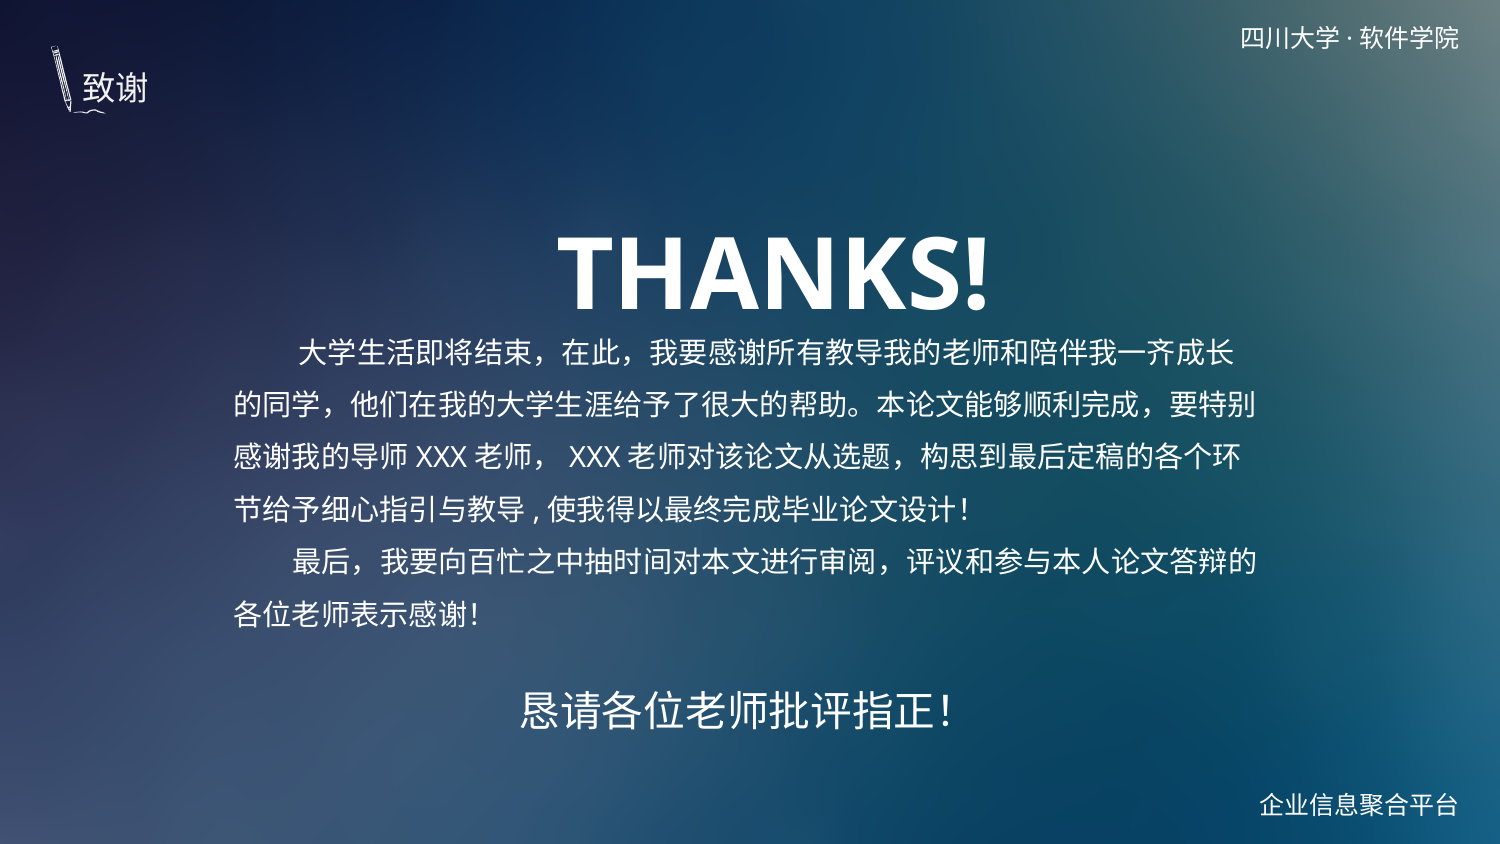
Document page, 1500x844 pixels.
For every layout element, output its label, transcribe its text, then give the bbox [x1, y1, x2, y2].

picture [0, 0, 1500, 844]
text_box 致谢 [67, 59, 357, 115]
text_box 大学生活即将结束，在此，我要感谢所有教导我的老师和陪伴我一齐成长的同学，他们在我的大学生涯给予了很大的帮助。本论文能够顺利完成，要特别感谢我的导师XXX老师，XXX老师对该论文从选题，构思到最后定稿的各个环节给予细心指引与教导,使我得以最终完成毕业论文设计！ 最后，我要向百忙之中抽时间对本文进行审阅，评议和参与本人论文答辩的各位老师表示感谢！ [218, 309, 1275, 639]
text_box 恳请各位老师批评指正！ [503, 652, 1004, 742]
text_box THANKS! [448, 142, 1098, 309]
